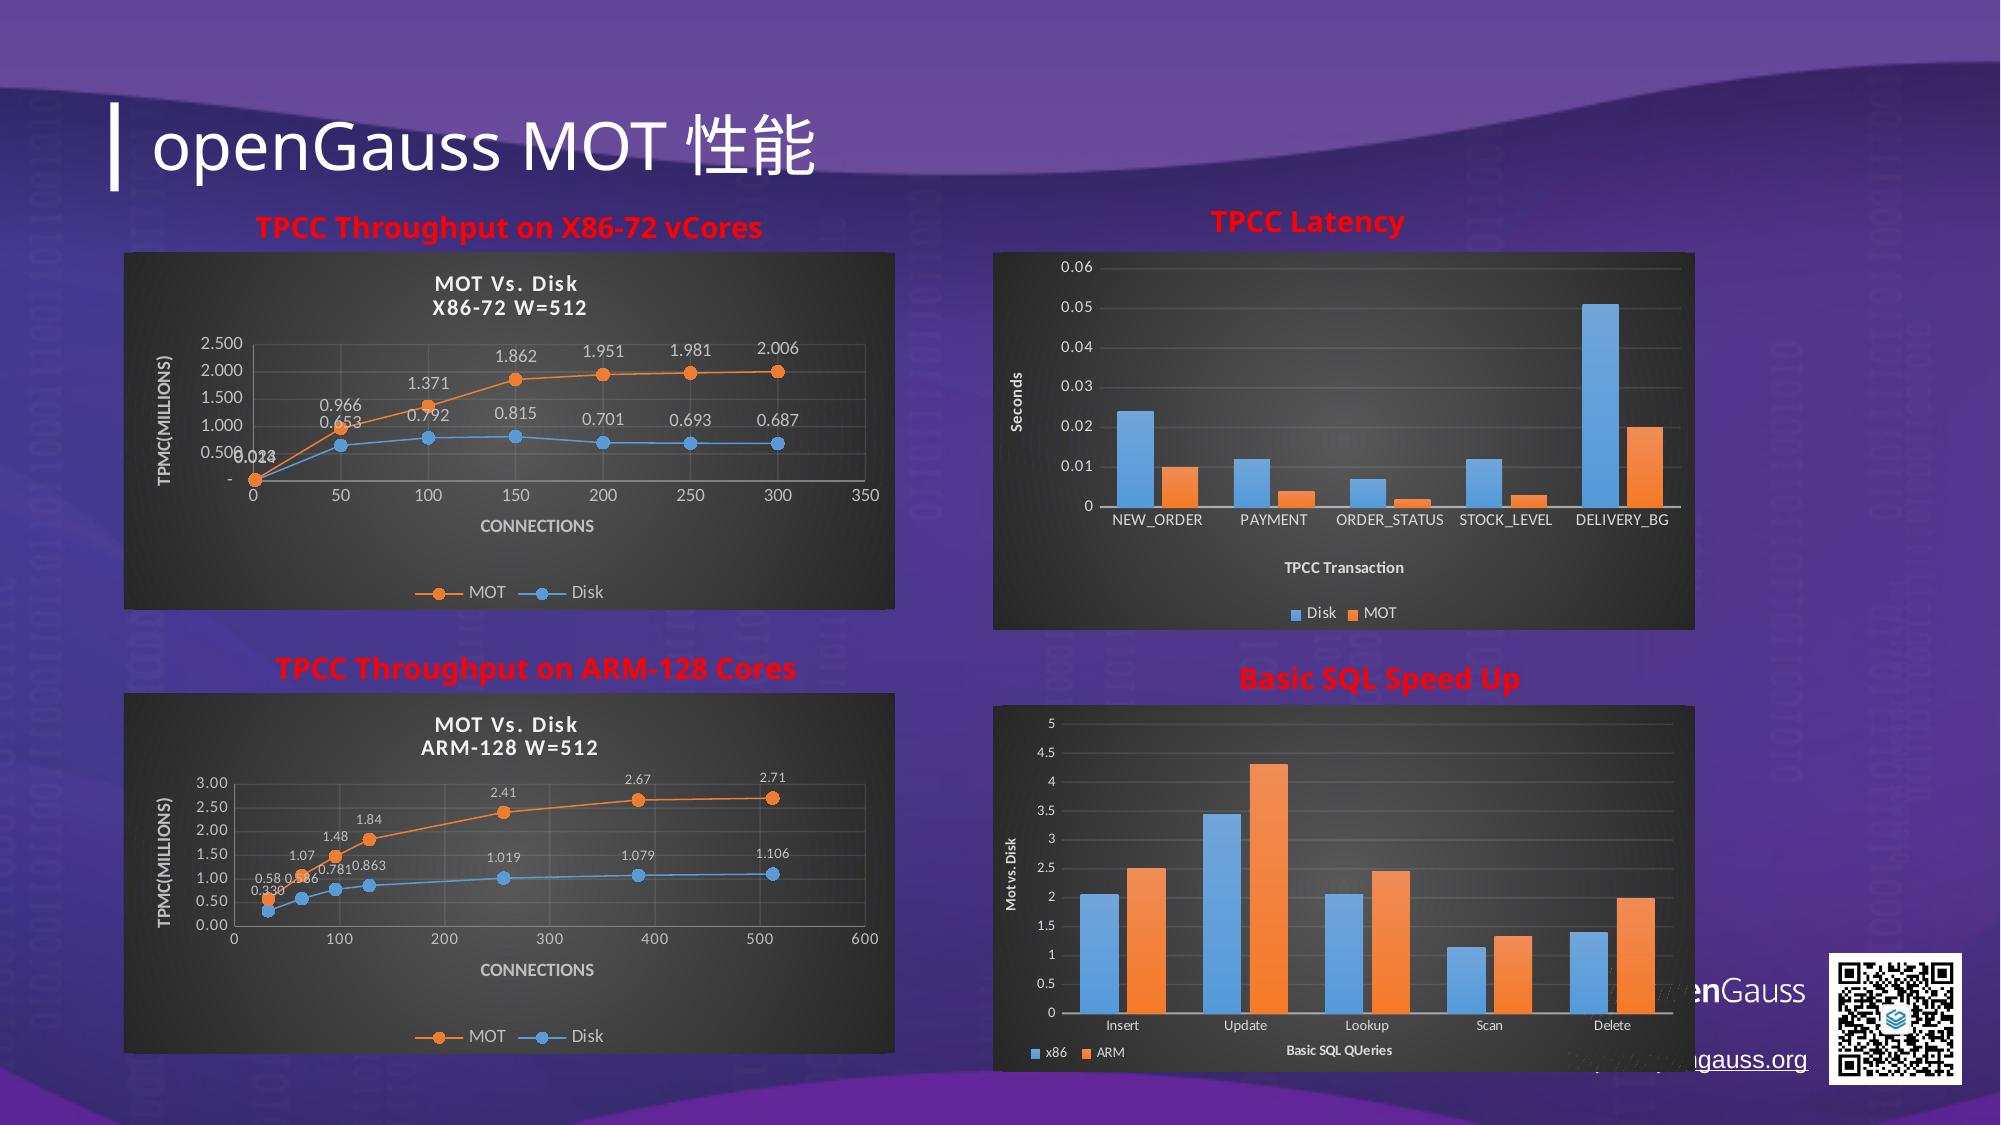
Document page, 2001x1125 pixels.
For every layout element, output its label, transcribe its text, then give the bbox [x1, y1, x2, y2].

chart [992, 252, 1696, 630]
text_box Basic SQL Speed Up [1223, 653, 1536, 700]
chart [123, 692, 896, 1054]
list openGauss MOT性能 [143, 104, 1543, 193]
chart [123, 252, 896, 610]
picture [0, 0, 2001, 1125]
text_box TPCC Throughput on X86-72 vCores [240, 202, 779, 247]
chart [992, 705, 1696, 1072]
text_box TPCC Latency [1195, 196, 1421, 247]
text_box TPCC Throughput on ARM-128 Cores [260, 642, 813, 687]
